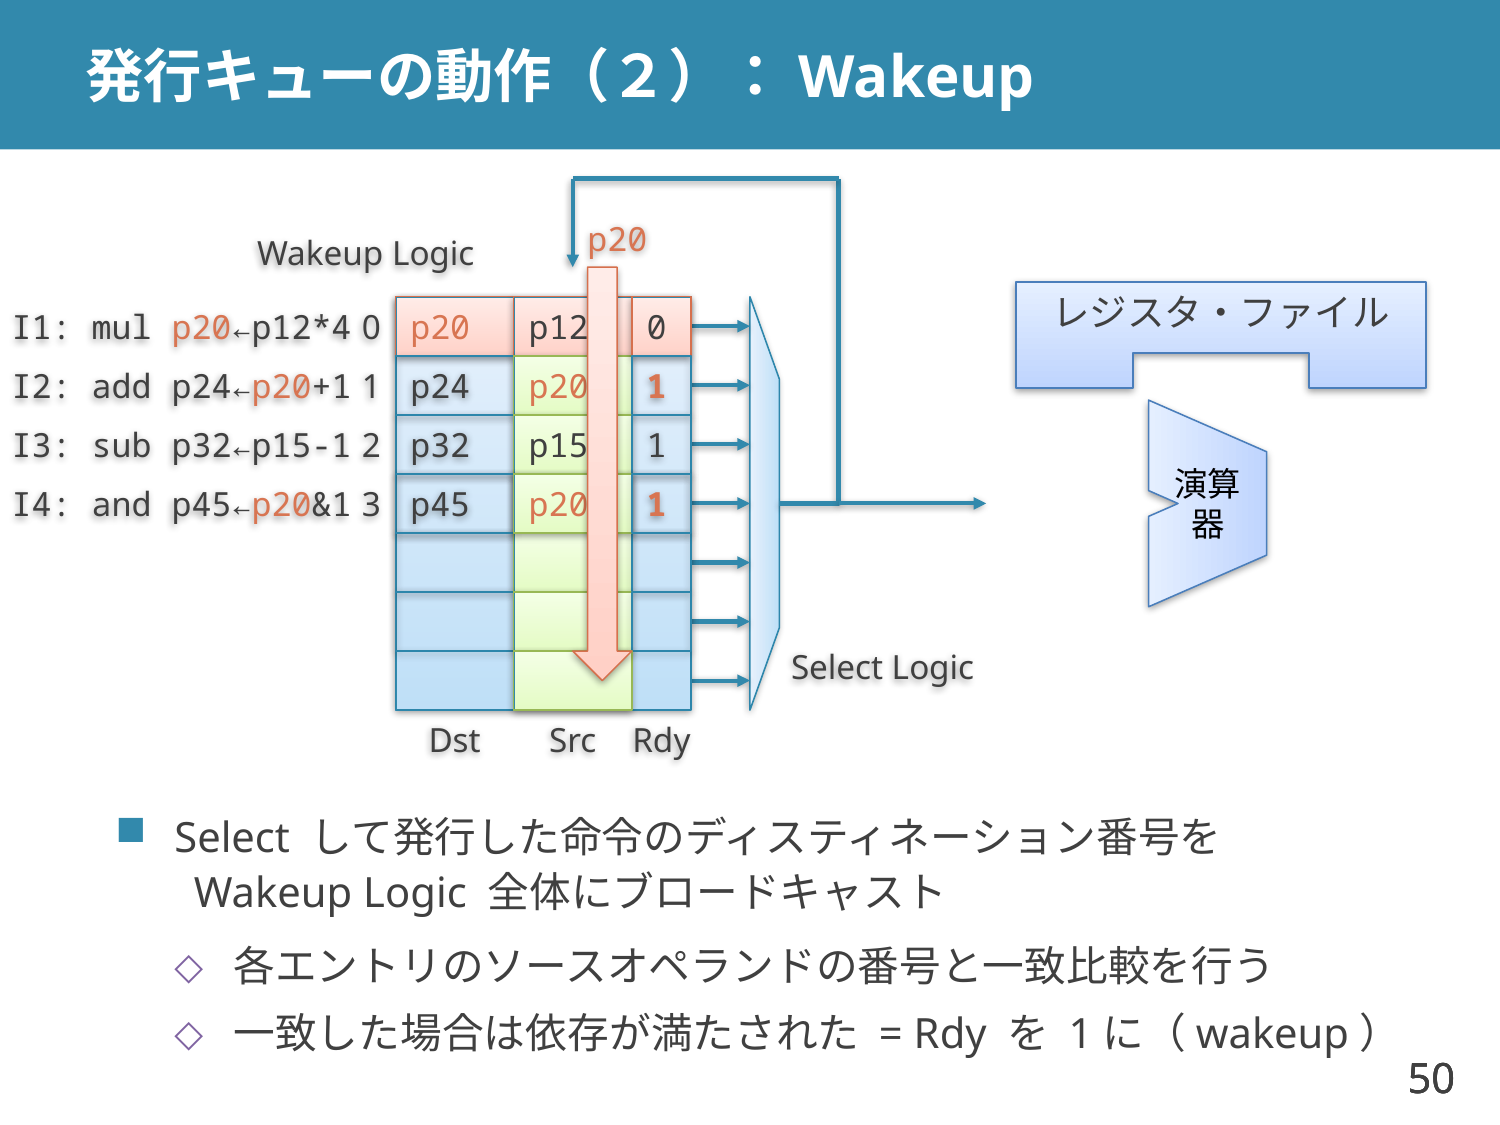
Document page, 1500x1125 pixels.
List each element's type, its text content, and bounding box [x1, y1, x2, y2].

text_box Rdy [631, 717, 692, 770]
text_box 1 [631, 414, 692, 471]
text_box p20 [513, 473, 582, 534]
text_box p20 [395, 296, 511, 354]
text_box Select Logic [823, 635, 943, 696]
text_box [395, 591, 511, 652]
text_box p15 [513, 414, 582, 470]
text_box レジスタ・ファイル [1015, 281, 1427, 389]
text_box 2 [277, 414, 389, 472]
text_box [623, 591, 629, 647]
text_box p32 [395, 414, 511, 471]
text_box [631, 591, 692, 652]
text_box 1 [277, 355, 389, 413]
text_box [637, 658, 692, 711]
text_box [395, 540, 508, 590]
text_box [395, 658, 508, 711]
text_box 3 [277, 473, 389, 534]
text_box I4: and p45←p20&1 [11, 473, 131, 534]
text_box I2: add p24←p20+1 [11, 355, 131, 413]
text_box Src [513, 719, 626, 770]
text_box p12 [513, 296, 582, 353]
text_box p20 [513, 355, 582, 412]
text_box p20 [578, 207, 692, 268]
text_box p12 [623, 296, 629, 352]
title 発行キューの動作（２）：Wakeup [70, 0, 1500, 150]
text_box I1: mul p20←p12*4 [11, 296, 131, 354]
text_box Dst [395, 717, 508, 770]
text_box [513, 650, 633, 711]
text_box [631, 540, 692, 590]
text_box 演算器 [1147, 399, 1268, 608]
text_box Wakeup Logic [306, 222, 426, 283]
text_box p15 [623, 414, 629, 469]
list Select して発行した命令のディスティネーション番号を Wakeup Logic 全体にブロードキャスト 各エントリのソースオペランドの番号と一致比較を行う 一致した場合は依存が満たされた = Rdy を 1に（wakeup） [100, 813, 1459, 1050]
text_box [779, 187, 841, 506]
text_box 1 [631, 355, 692, 413]
text_box [513, 541, 582, 589]
text_box p24 [395, 355, 511, 413]
text_box p20 [623, 473, 629, 534]
text_box [572, 266, 633, 682]
text_box 1 [631, 473, 692, 534]
text_box I3: sub p32←p15-1 [11, 414, 131, 472]
text_box 0 [277, 296, 391, 354]
text_box p45 [395, 473, 511, 534]
text_box [513, 591, 582, 649]
text_box [749, 295, 781, 711]
text_box 0 [631, 296, 692, 354]
